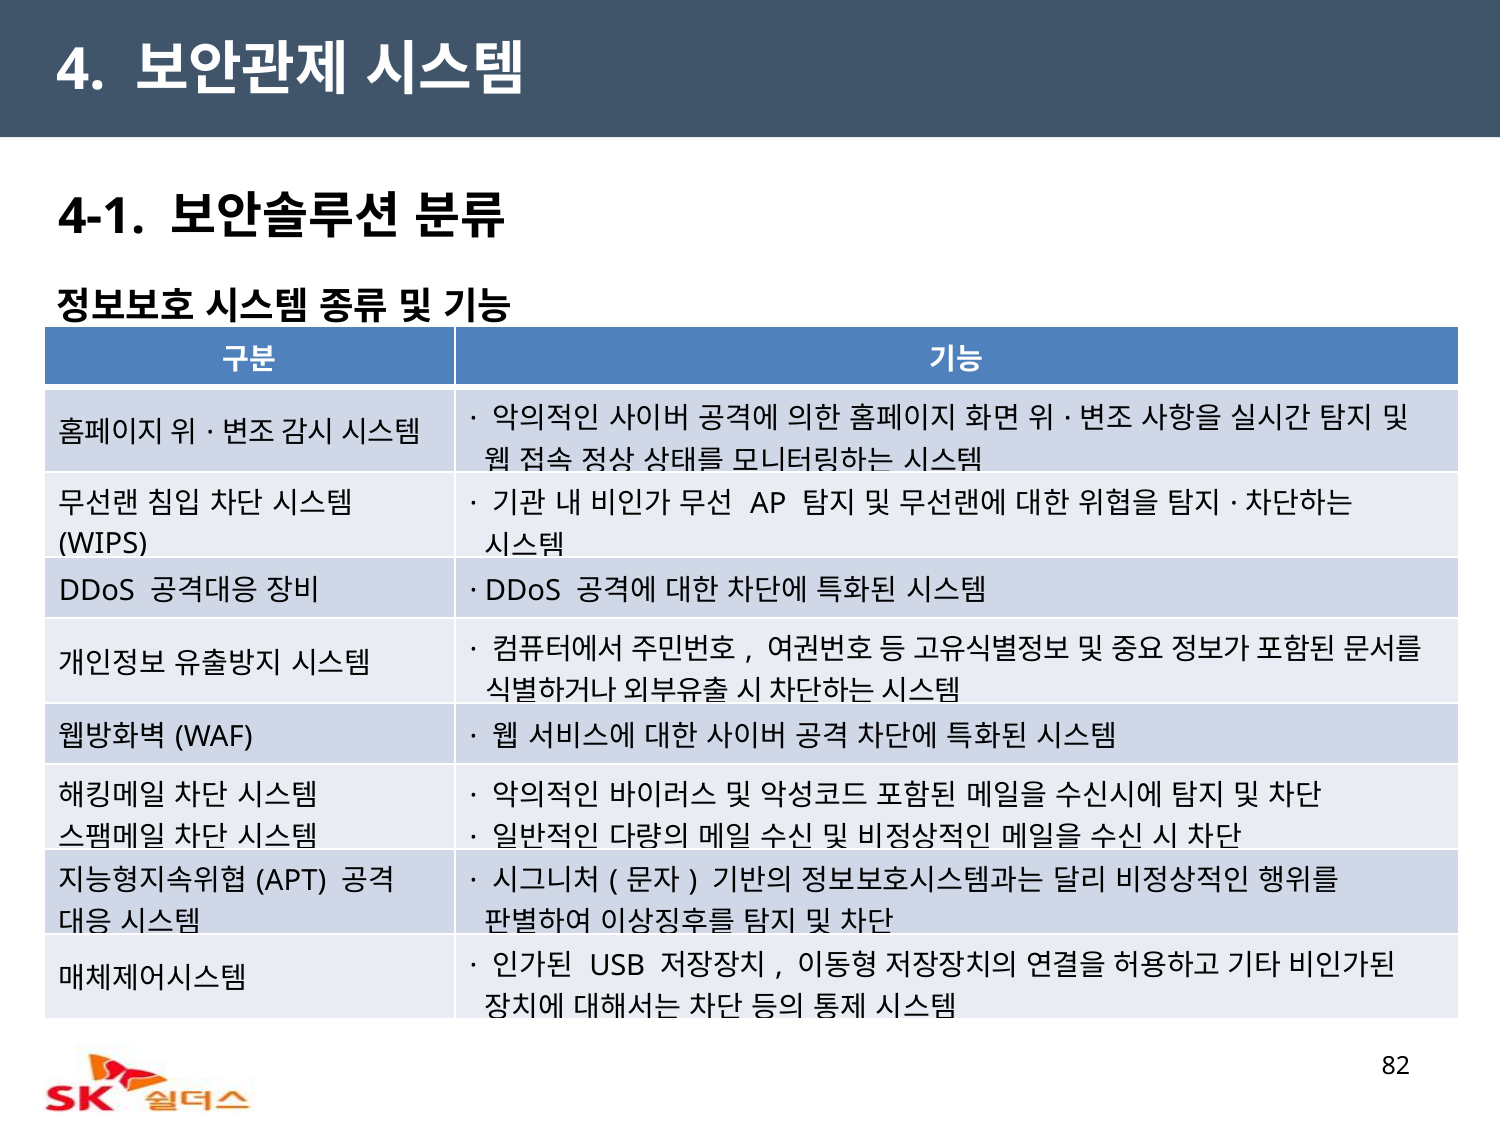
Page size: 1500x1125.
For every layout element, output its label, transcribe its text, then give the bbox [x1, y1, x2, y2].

table_cell 웹방화벽(WAF) [45, 704, 454, 763]
table_header 기능 [456, 327, 1458, 384]
table_cell 개인정보 유출방지 시스템 [45, 619, 454, 702]
text_box 4-1. 보안솔루션 분류 [42, 171, 1461, 257]
picture [17, 1044, 267, 1121]
table_cell · DDoS 공격에 대한 차단에 특화된 시스템 [456, 558, 1458, 617]
table_cell 무선랜 침입 차단 시스템(WIPS) [45, 473, 454, 556]
table_cell · 인가된 USB 저장장치, 이동형 저장장치의 연결을 허용하고 기타 비인가된 장치에 대해서는 차단 등의 통제 시스템 [456, 935, 1458, 1018]
table_cell 홈페이지 위·변조 감시 시스템 [45, 390, 454, 471]
table_cell · 웹 서비스에 대한 사이버 공격 차단에 특화된 시스템 [456, 704, 1458, 763]
text_box 4. 보안관제 시스템 [39, 17, 752, 116]
table_cell · 컴퓨터에서 주민번호, 여권번호 등 고유식별정보 및 중요 정보가 포함된 문서를 식별하거나 외부유출 시 차단하는 시스템 [456, 619, 1458, 702]
table_cell · 악의적인 바이러스 및 악성코드 포함된 메일을 수신시에 탐지 및 차단 · 일반적인 다량의 메일 수신 및 비정상적인 메일을 수신 시 차단 [456, 765, 1458, 848]
slide_number 82 [1074, 1042, 1425, 1103]
table_cell 해킹메일 차단 시스템 스팸메일 차단 시스템 [45, 765, 454, 848]
table_cell · 기관 내 비인가 무선 AP 탐지 및 무선랜에 대한 위협을 탐지·차단하는 시스템 [456, 473, 1458, 556]
table_cell · 시그니처(문자) 기반의 정보보호시스템과는 달리 비정상적인 행위를 판별하여 이상징후를 탐지 및 차단 [456, 850, 1458, 933]
table_cell 지능형지속위협(APT) 공격 대응 시스템 [45, 850, 454, 933]
table_cell · 악의적인 사이버 공격에 의한 홈페이지 화면 위·변조 사항을 실시간 탐지 및 웹 접속 정상 상태를 모니터링하는 시스템 [456, 390, 1458, 471]
table_cell 매체제어시스템 [45, 935, 454, 1018]
table_cell DDoS 공격대응 장비 [45, 558, 454, 617]
table_header 구분 [45, 327, 454, 384]
text_box 정보보호 시스템 종류 및 기능 [41, 251, 1458, 334]
